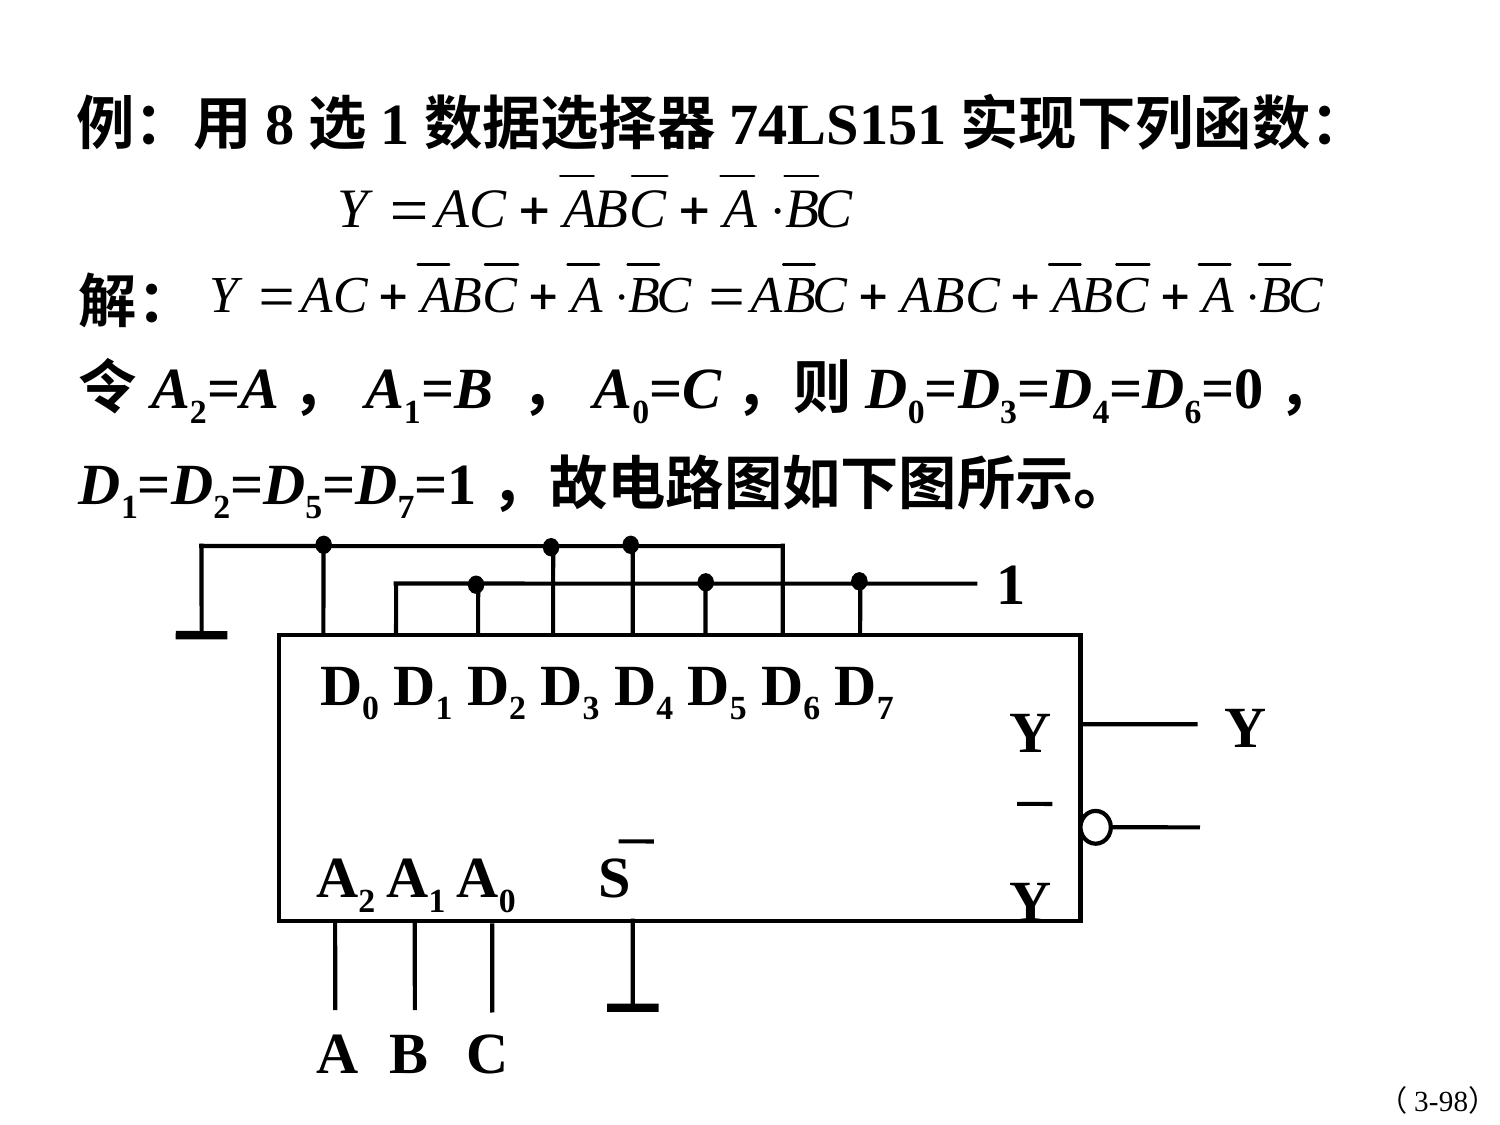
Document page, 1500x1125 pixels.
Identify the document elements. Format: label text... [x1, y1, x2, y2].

text_box 解： 令A2=A，A1=B ，A0=C，则D0=D3=D4=D6=0， D1=D2=D5=D7=1，故电路图如下图所示。 [64, 242, 1436, 534]
slide_number （3-98） [1200, 1074, 1500, 1125]
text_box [332, 162, 864, 242]
text_box 例：用8选1数据选择器74LS151实现下列函数： [61, 78, 1434, 164]
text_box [175, 536, 1278, 1085]
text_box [204, 252, 1333, 326]
